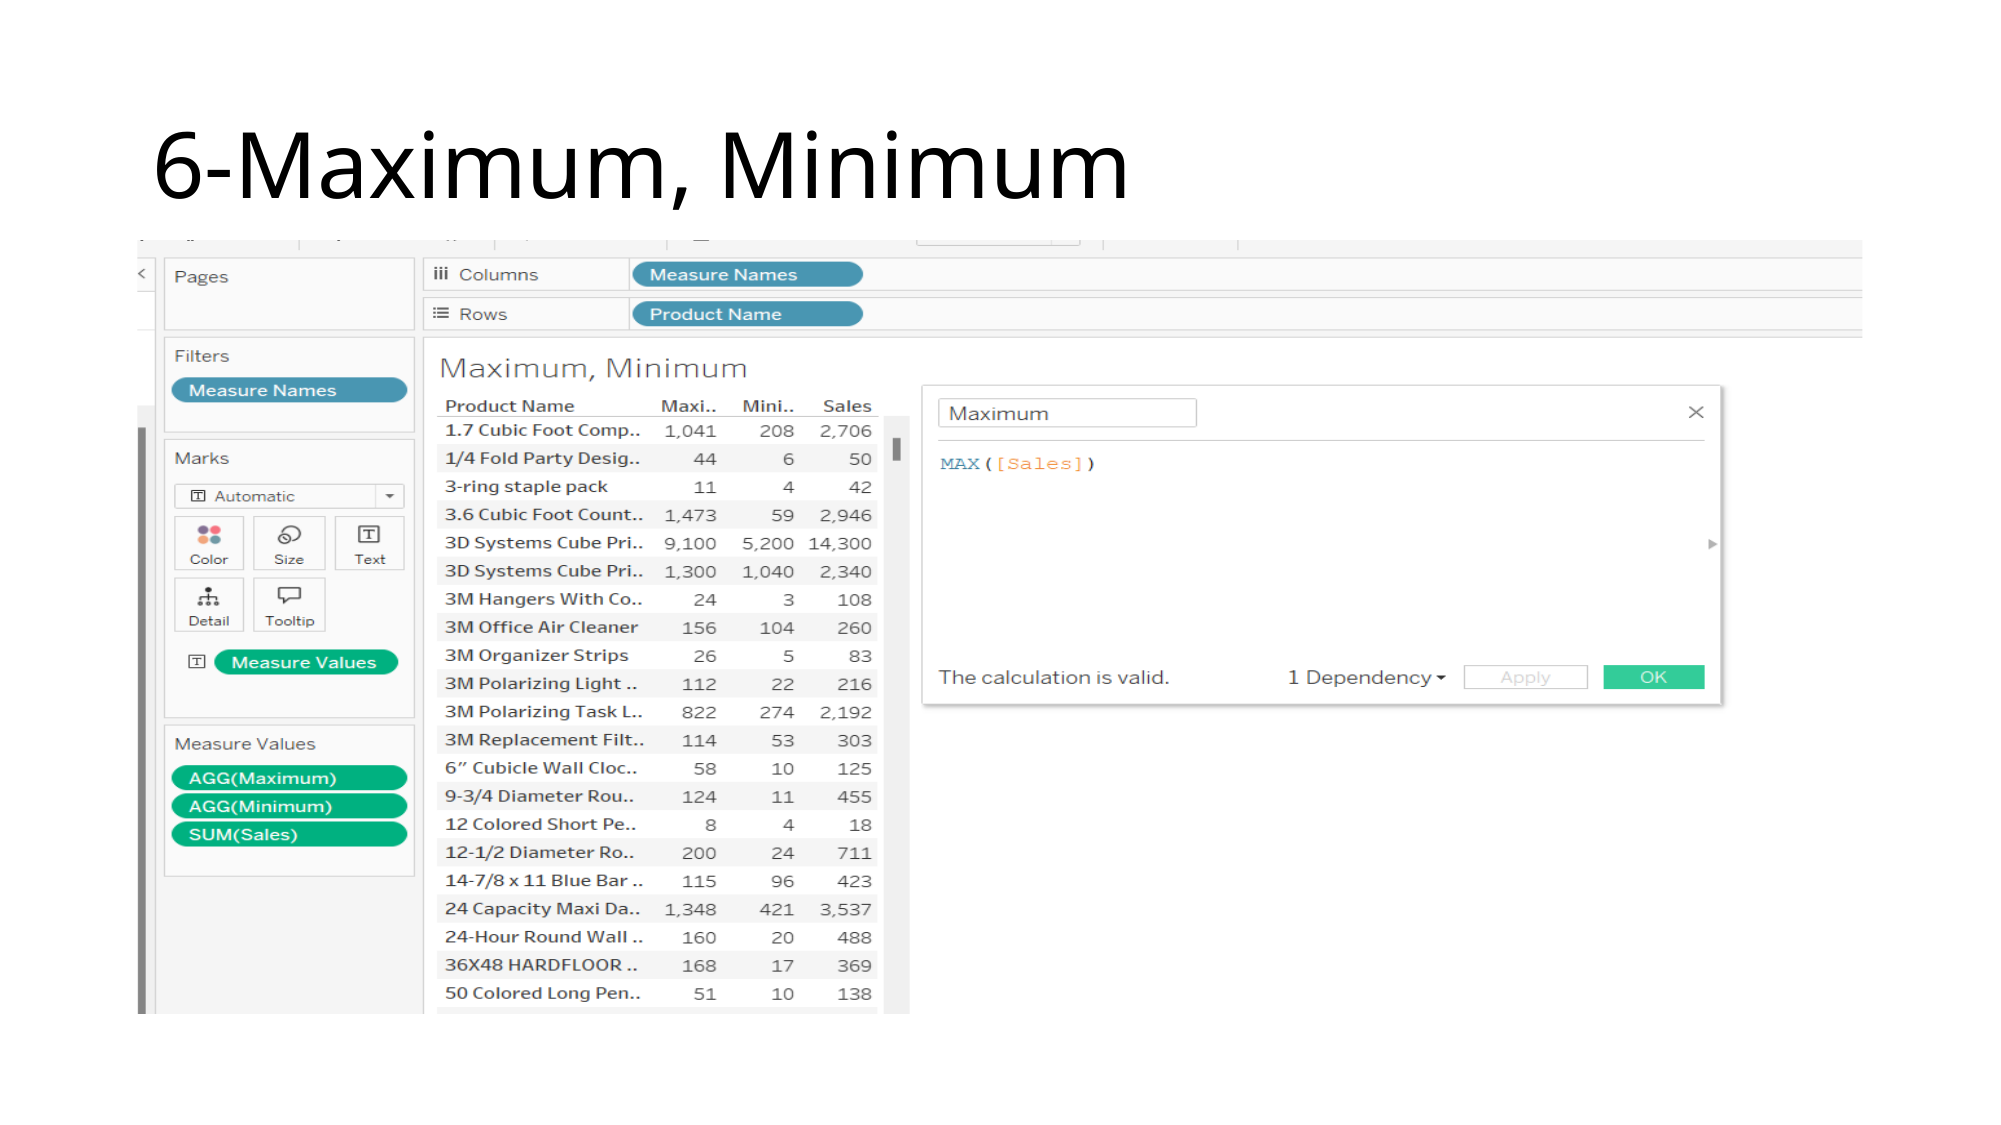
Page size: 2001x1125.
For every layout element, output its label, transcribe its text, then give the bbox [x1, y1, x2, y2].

title 6-Maximum, Minimum [137, 59, 1863, 240]
picture [137, 240, 1863, 1014]
